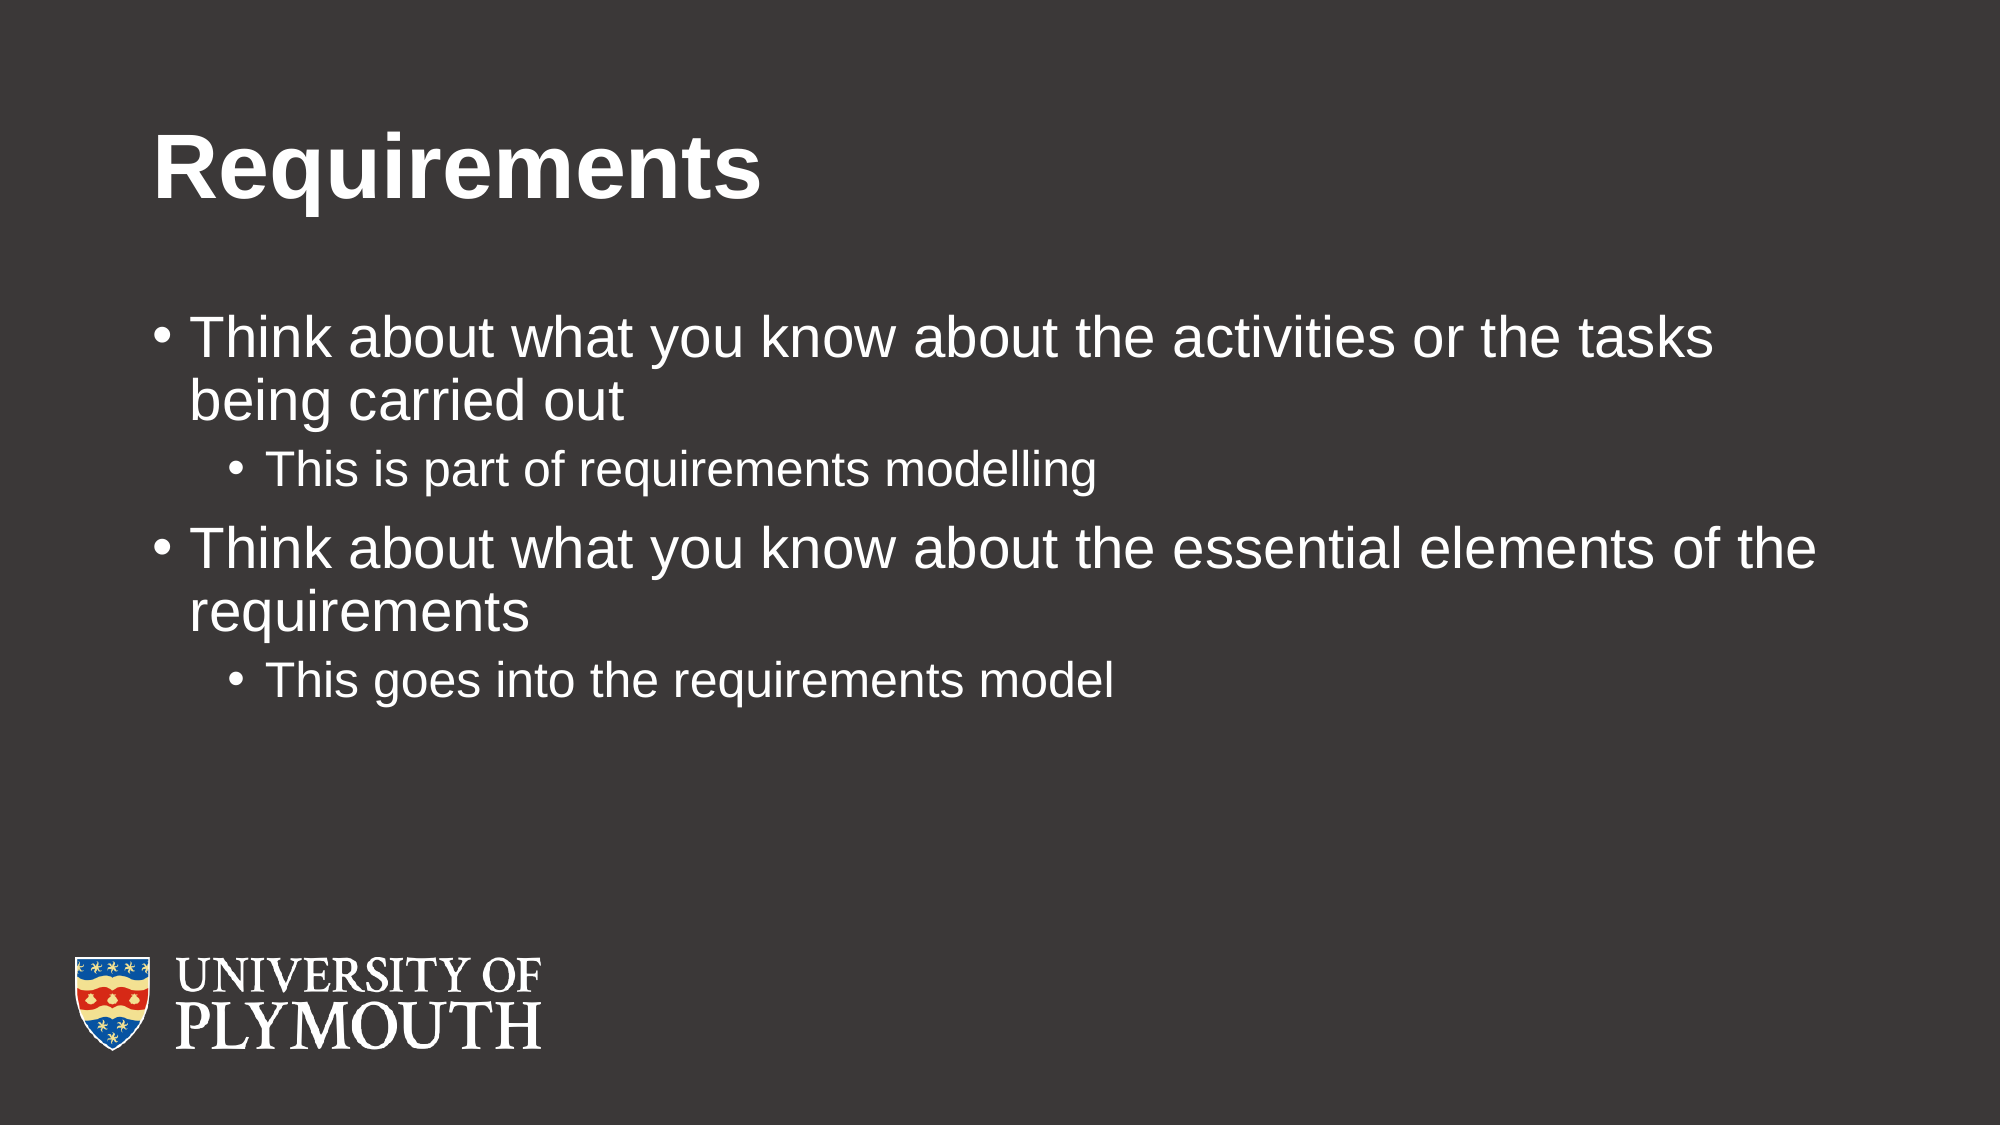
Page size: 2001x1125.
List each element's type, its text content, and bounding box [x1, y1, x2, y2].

picture [75, 957, 541, 1053]
list Think about what you know about the activities or the tasks being carried out This is part of requirements modelling Think about what you know about the essential elements of the requirements This goes into the requirements model [137, 299, 1863, 1014]
title Requirements [137, 59, 1863, 278]
